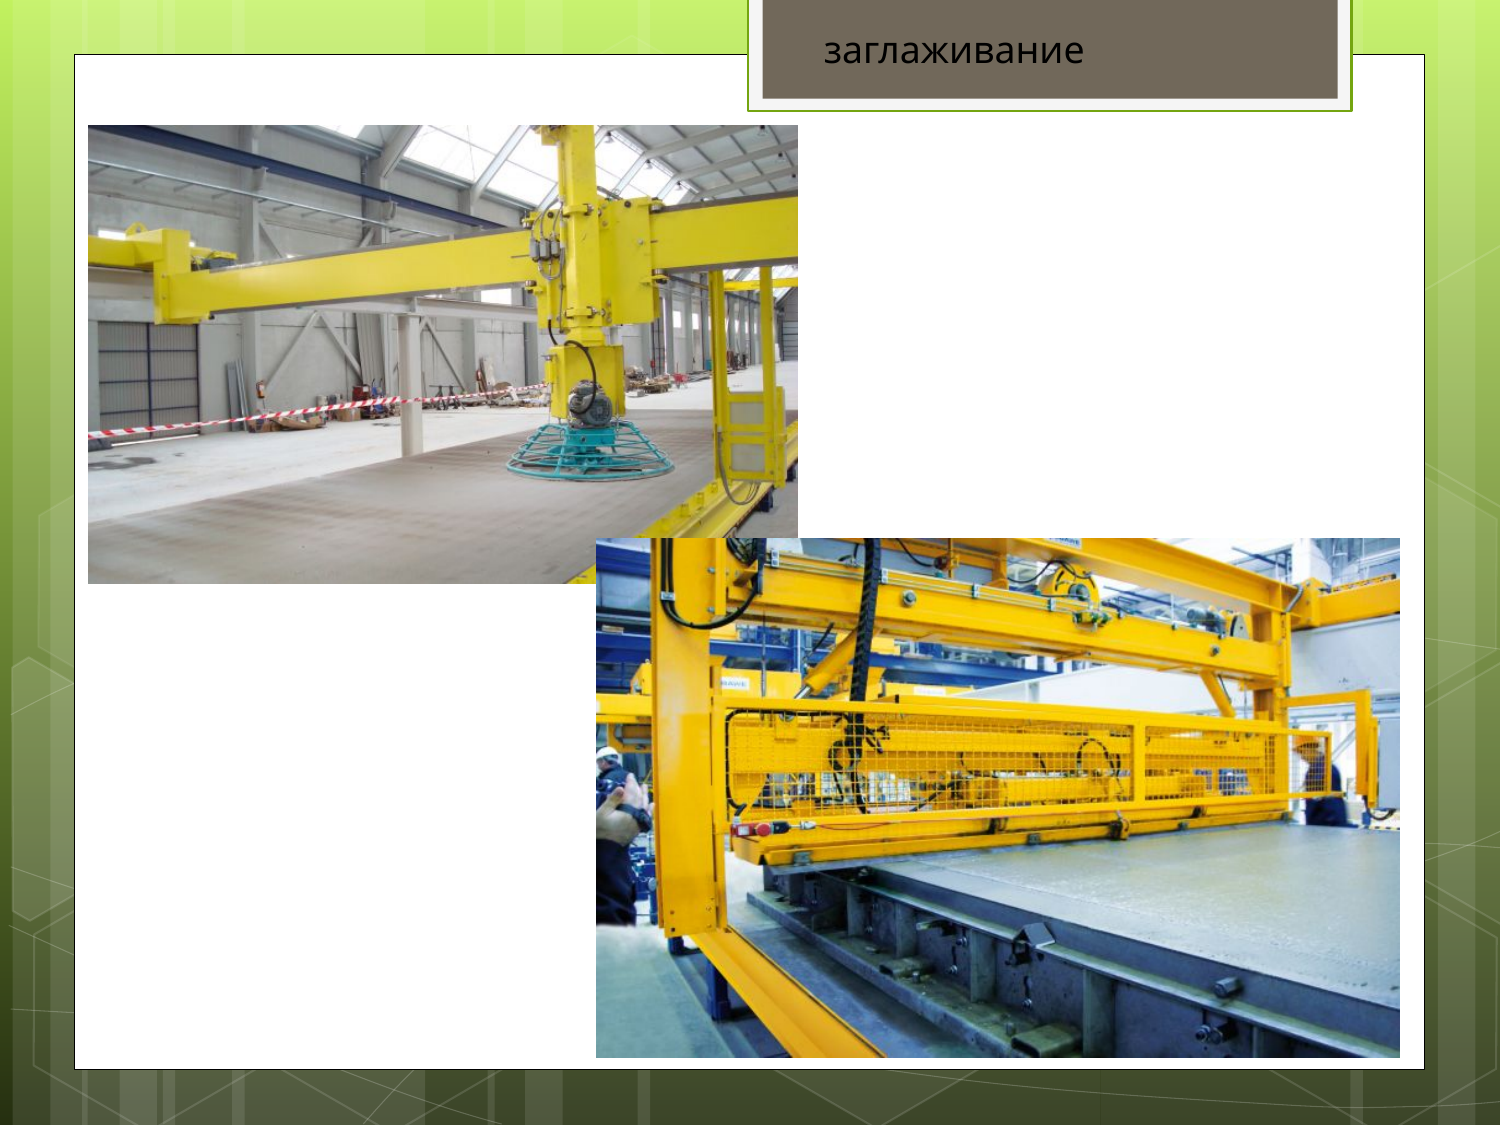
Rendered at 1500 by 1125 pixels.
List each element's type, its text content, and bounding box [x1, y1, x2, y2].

text_box заглаживание [809, 19, 1294, 79]
picture [88, 125, 1400, 1059]
